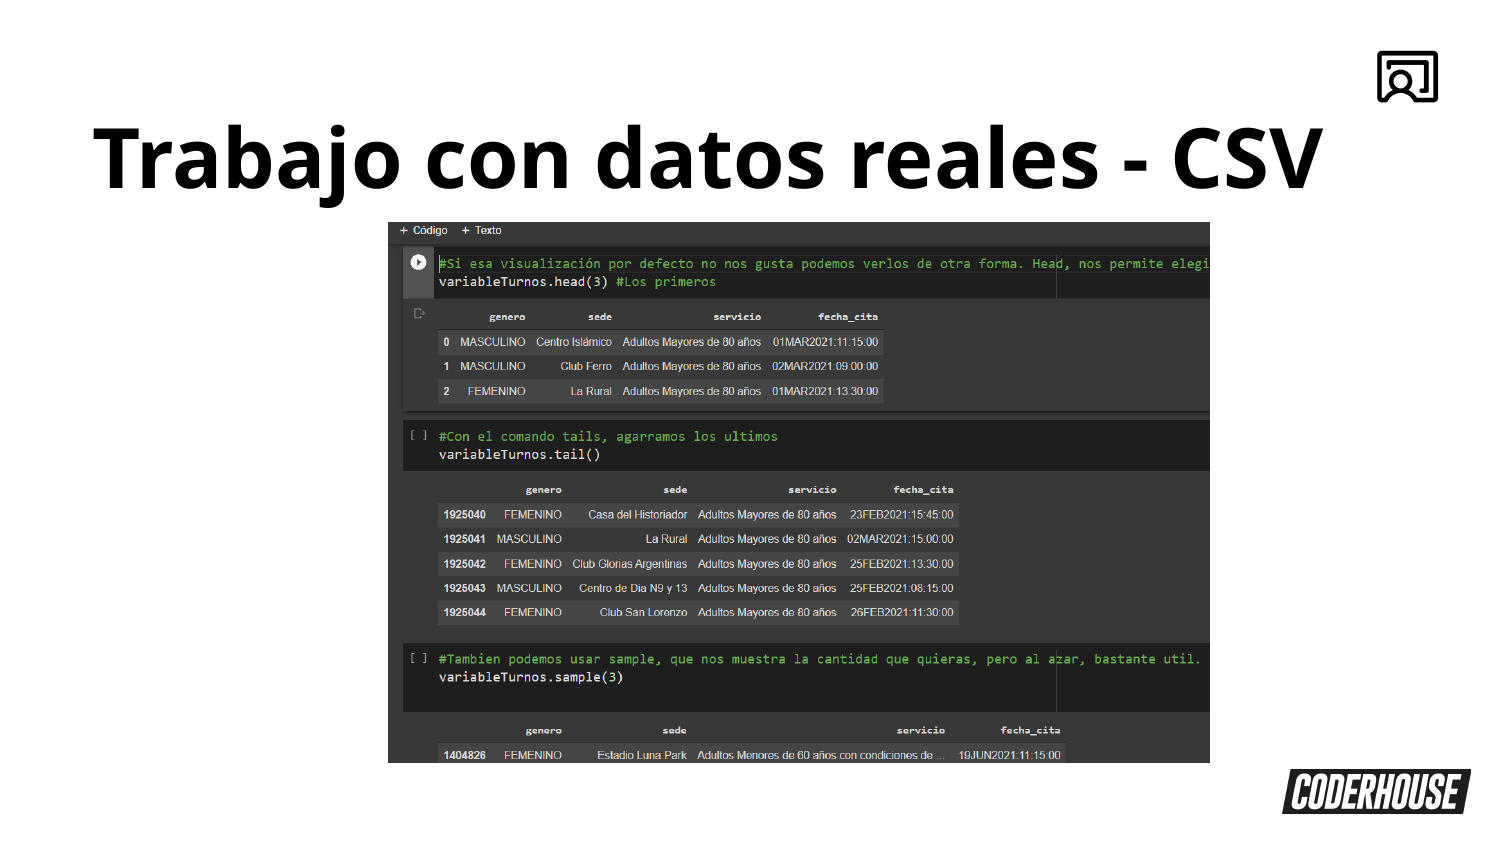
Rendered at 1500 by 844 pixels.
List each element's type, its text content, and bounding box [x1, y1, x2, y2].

text_box Trabajo con datos reales - CSV [77, 101, 1414, 222]
picture [387, 222, 1211, 763]
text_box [1347, 15, 1469, 138]
picture [1281, 769, 1471, 814]
